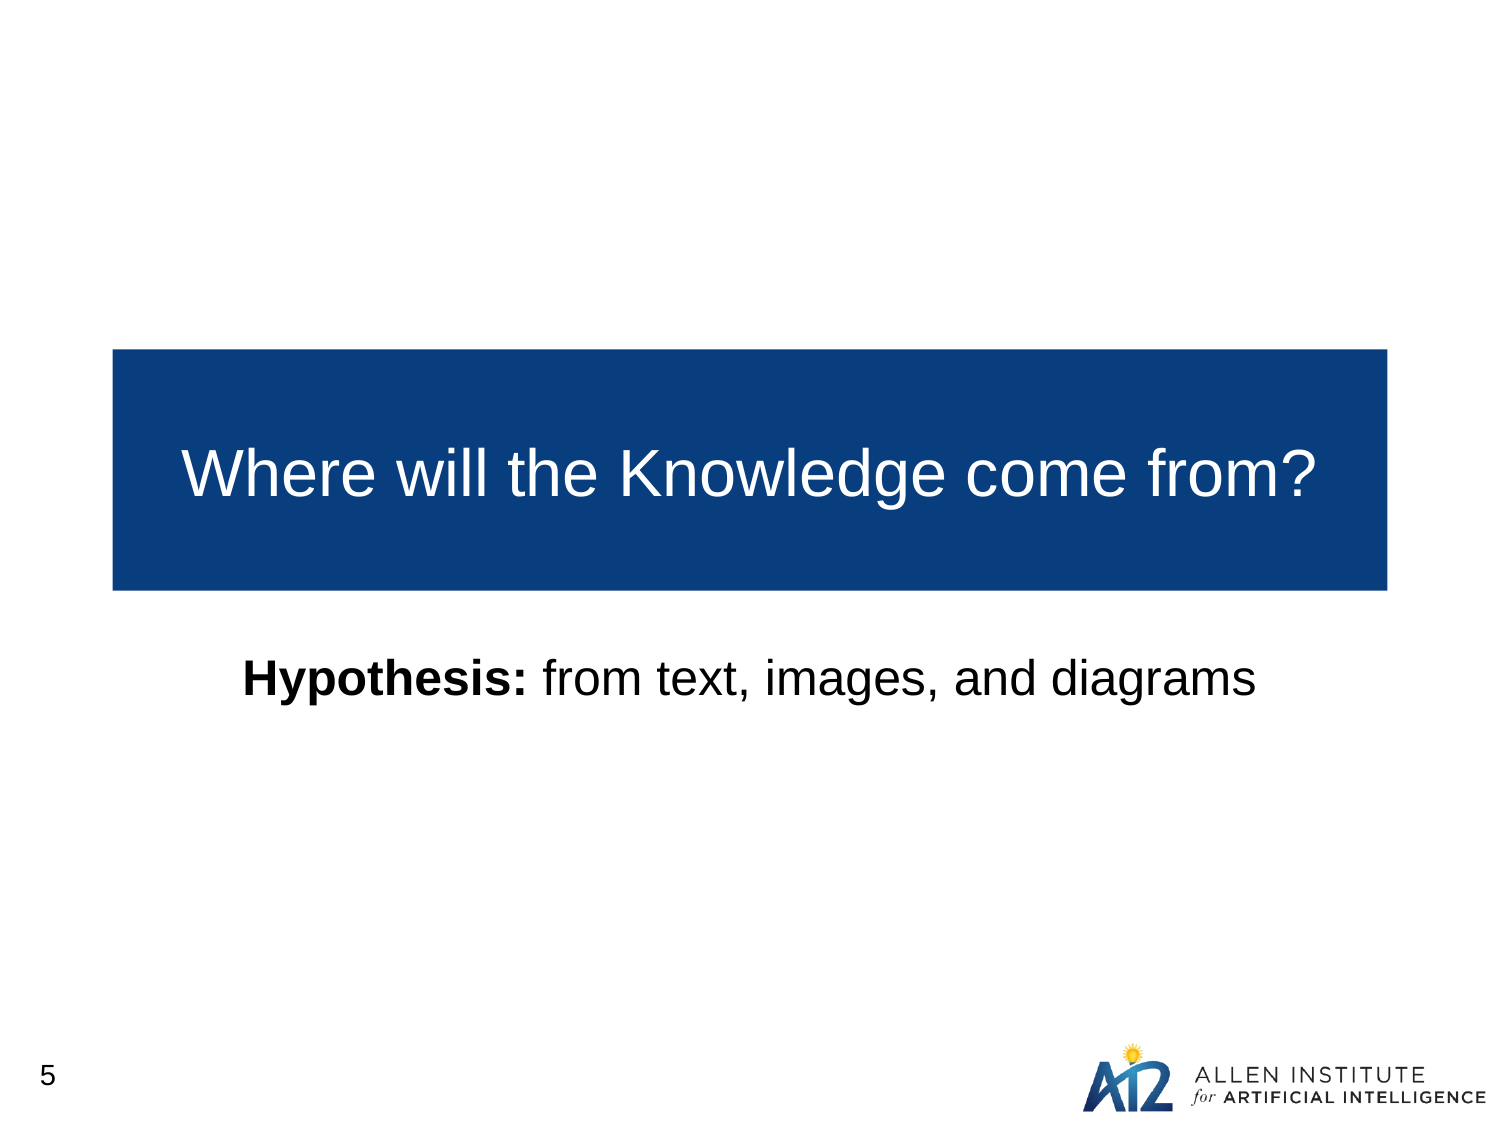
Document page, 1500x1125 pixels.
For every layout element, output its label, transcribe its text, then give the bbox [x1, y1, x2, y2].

subtitle Hypothesis: from text, images, and diagrams [224, 637, 1276, 926]
picture [1076, 1038, 1500, 1120]
slide_number 5 [24, 1048, 376, 1115]
title Where will the Knowledge come from? [112, 349, 1388, 591]
